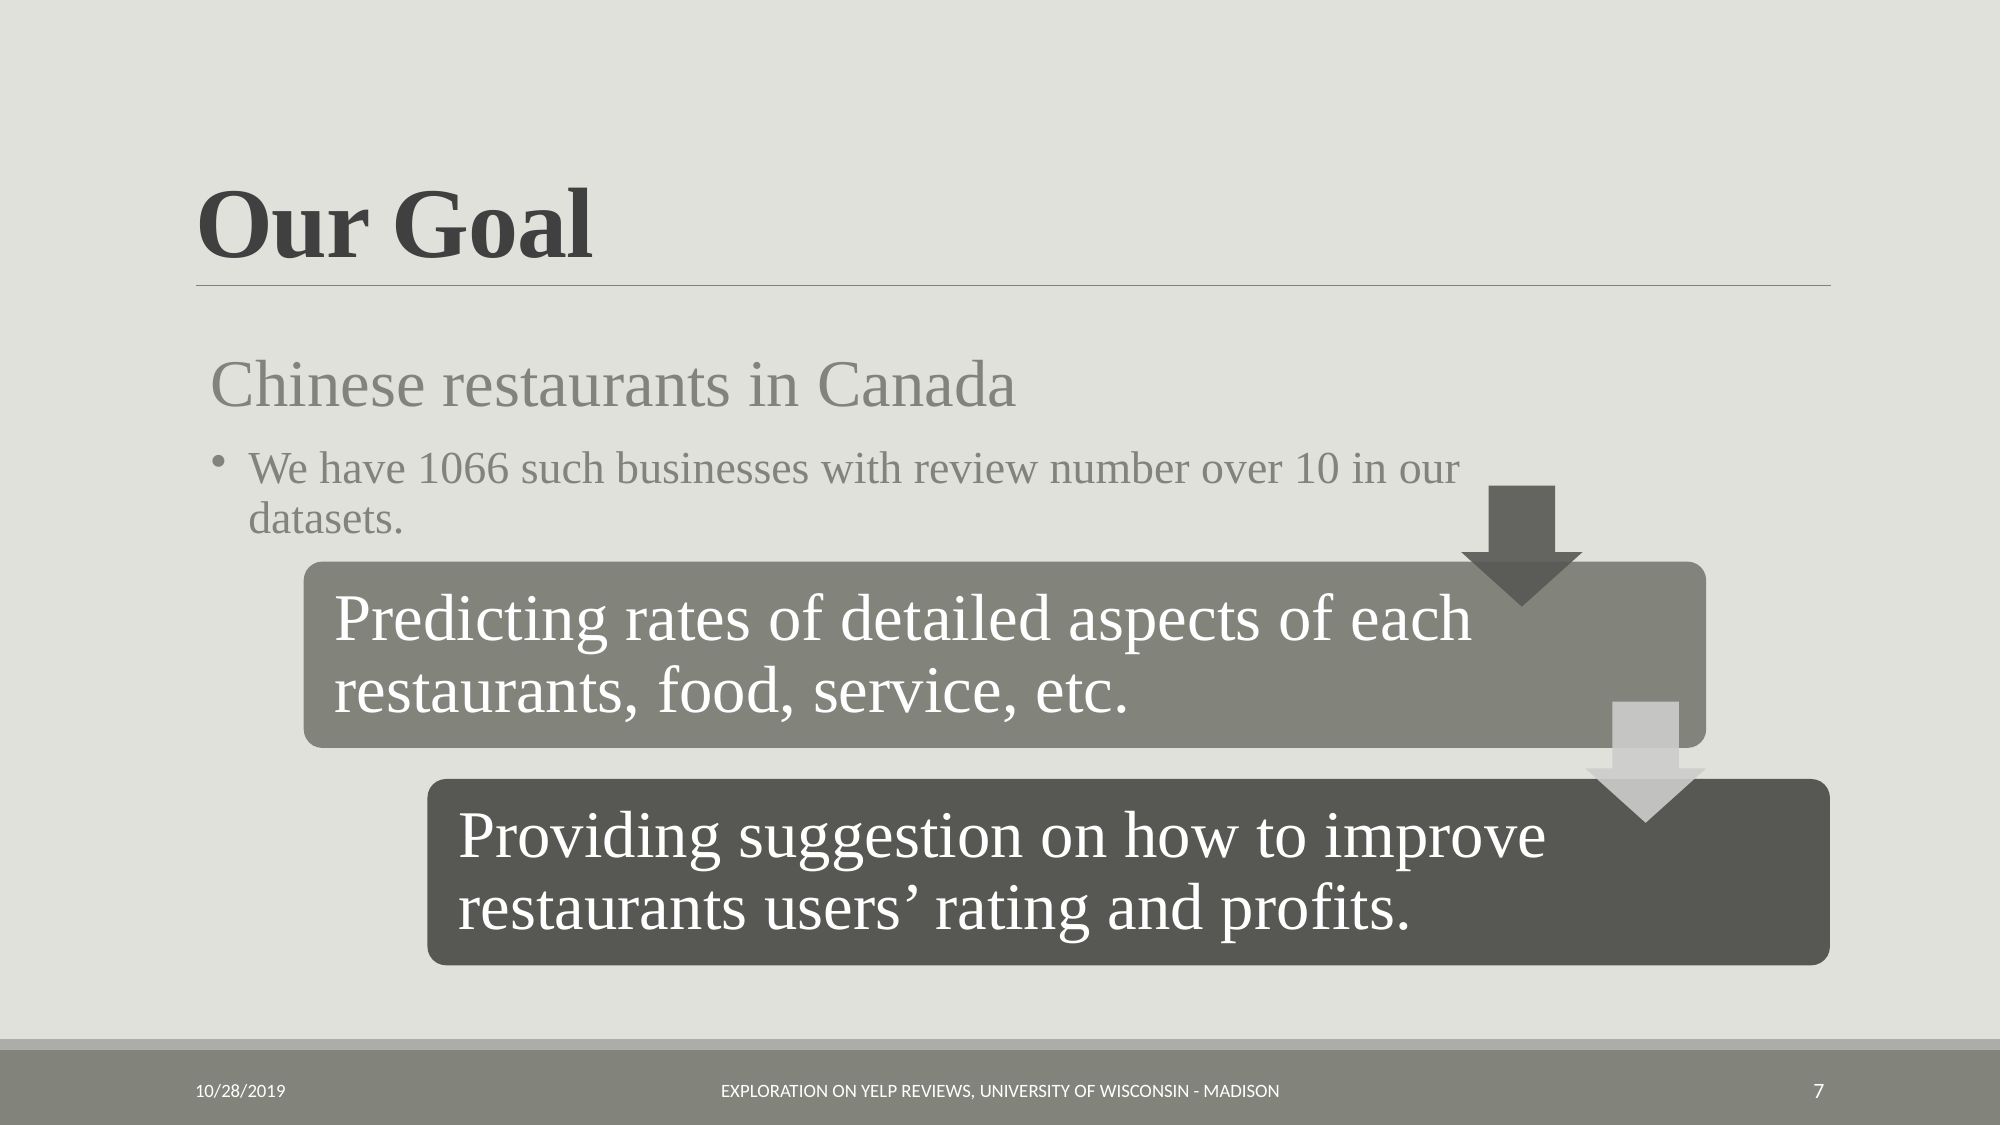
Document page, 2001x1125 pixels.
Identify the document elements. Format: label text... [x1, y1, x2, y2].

footer Exploration on Yelp Reviews, University of Wisconsin - Madison [604, 1059, 1396, 1120]
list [179, 343, 1831, 966]
title Our Goal [180, 47, 1830, 285]
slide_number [180, 1059, 586, 1120]
slide_number 7 [1624, 1059, 1840, 1120]
